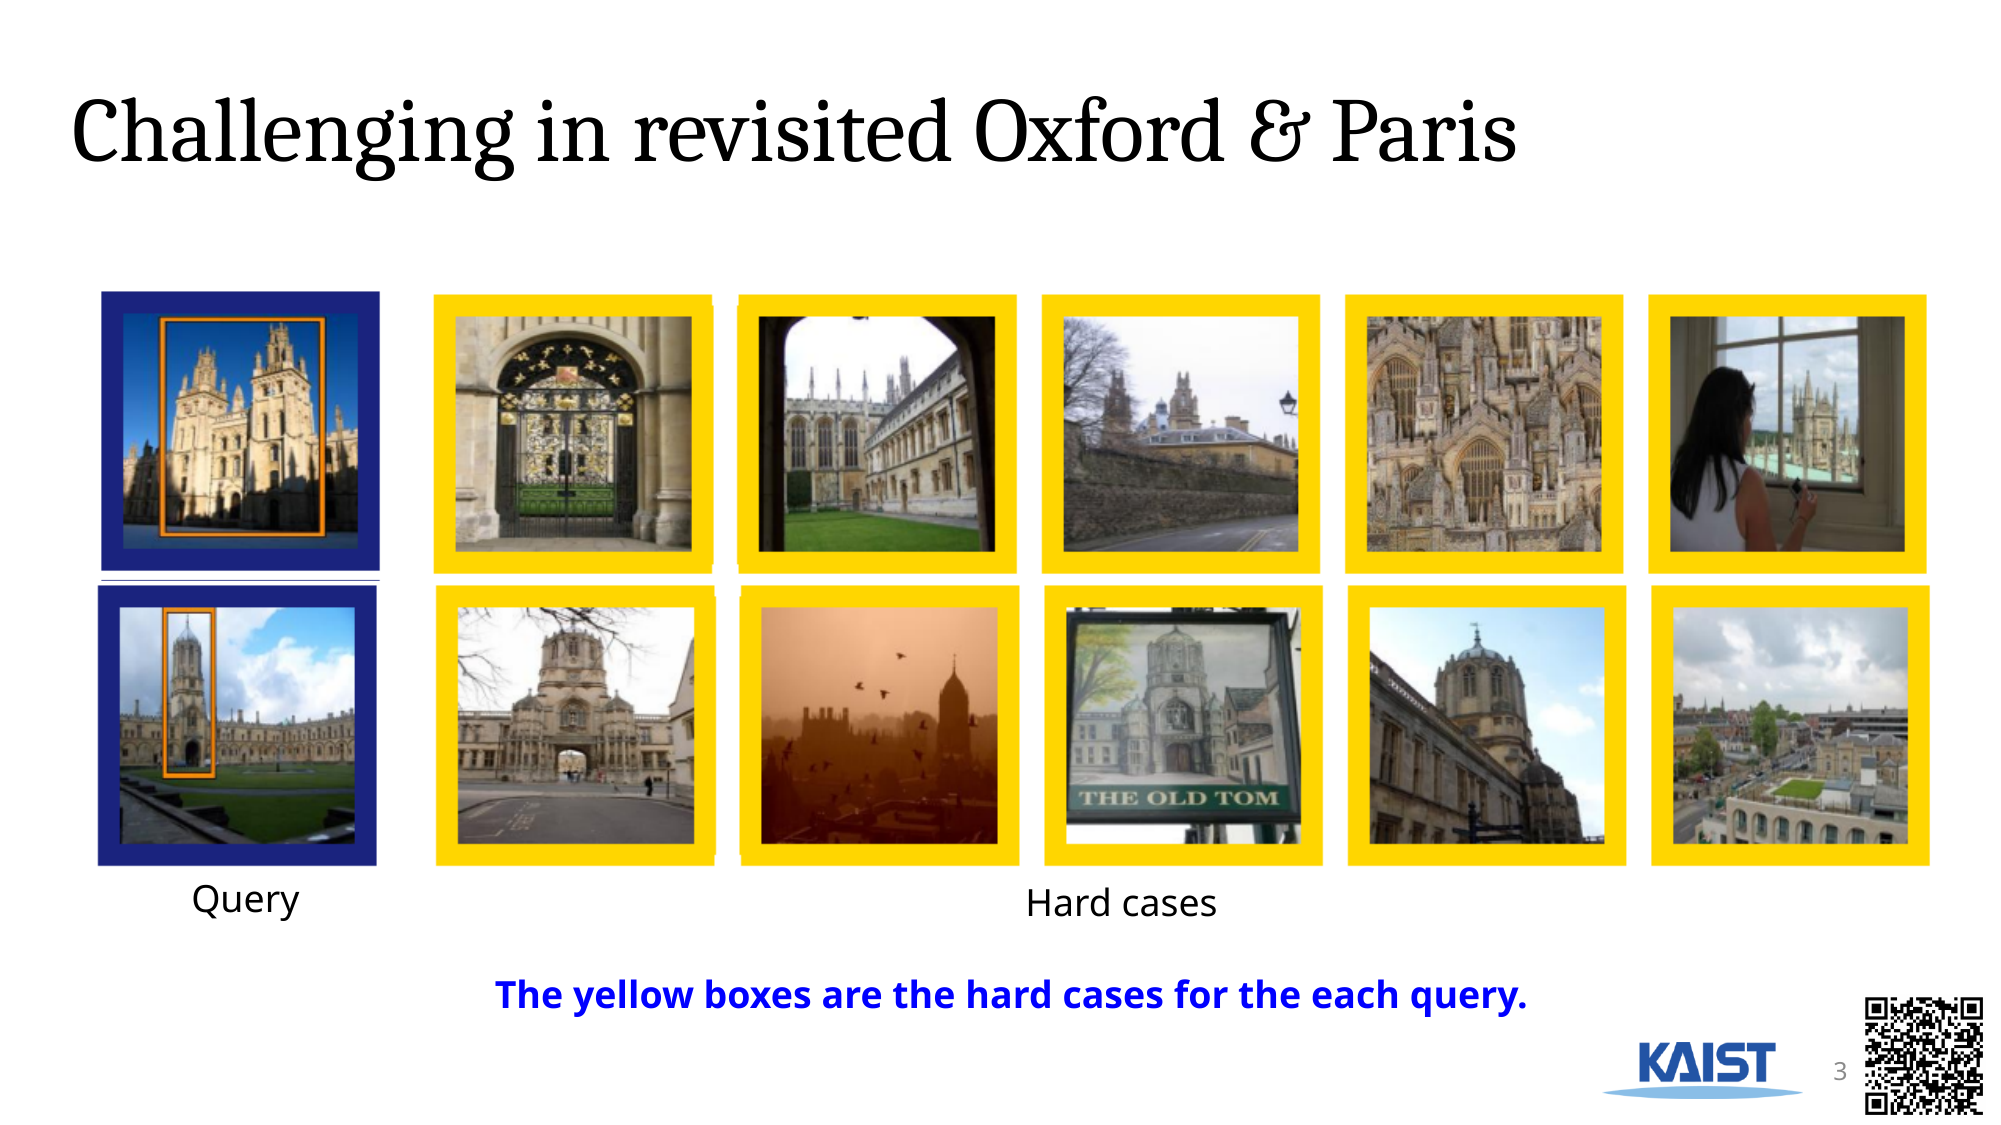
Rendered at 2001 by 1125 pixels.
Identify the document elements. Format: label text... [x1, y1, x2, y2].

text_box The yellow boxes are the hard cases for the each query. [480, 963, 1704, 1024]
text_box Query [176, 874, 315, 928]
picture [75, 276, 391, 874]
picture [1862, 994, 1986, 1118]
text_box Hard cases [1010, 874, 1233, 932]
picture [416, 276, 1941, 874]
title Challenging in revisited Oxford & Paris [57, 73, 1941, 190]
slide_number 3 [1412, 1042, 1863, 1103]
